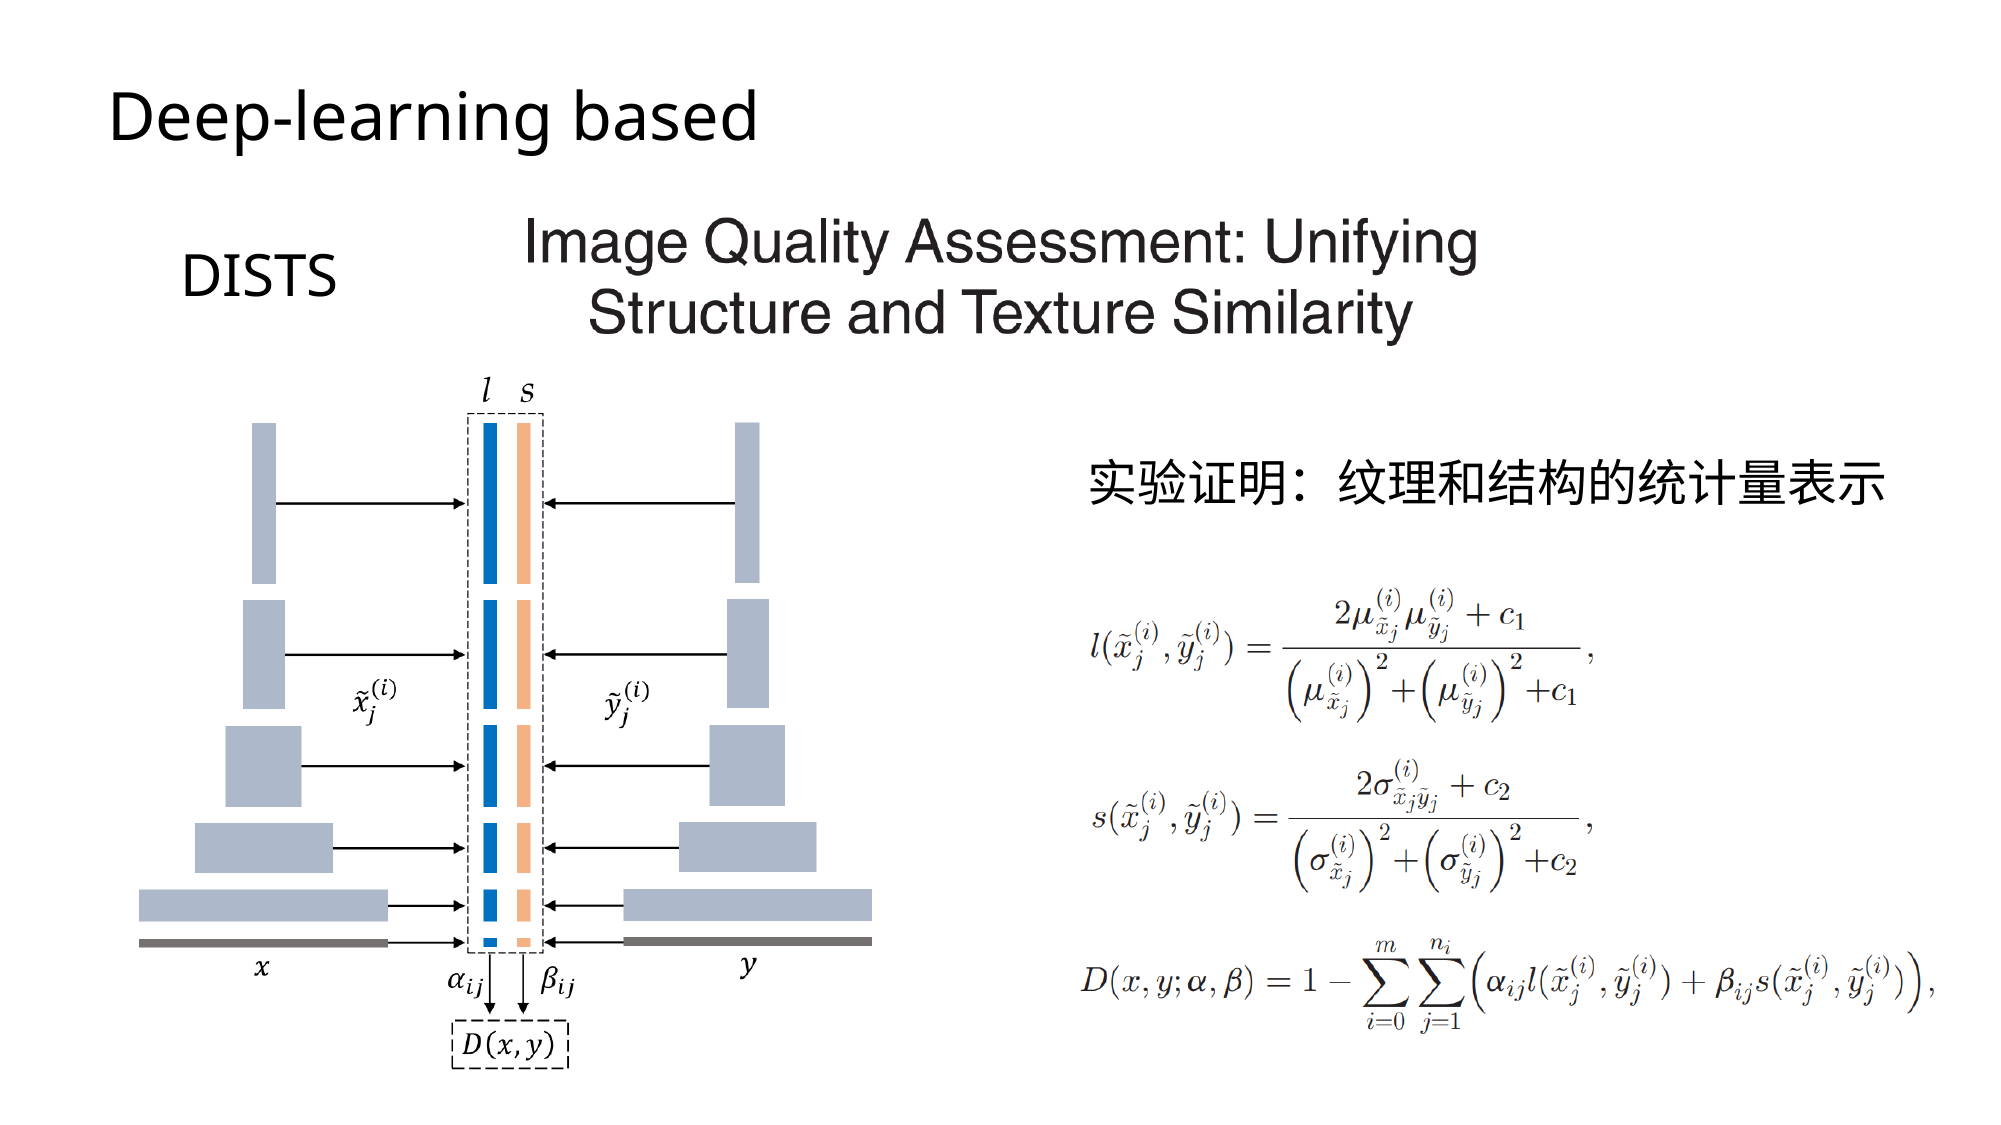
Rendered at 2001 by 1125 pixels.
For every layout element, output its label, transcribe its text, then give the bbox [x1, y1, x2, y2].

picture [1072, 929, 1942, 1037]
text_box Deep-learning based [92, 66, 885, 161]
text_box DISTS [165, 230, 429, 316]
text_box 实验证明：纹理和结构的统计量表示 [1072, 443, 1942, 519]
picture [122, 195, 1497, 1080]
picture [1072, 585, 1616, 898]
